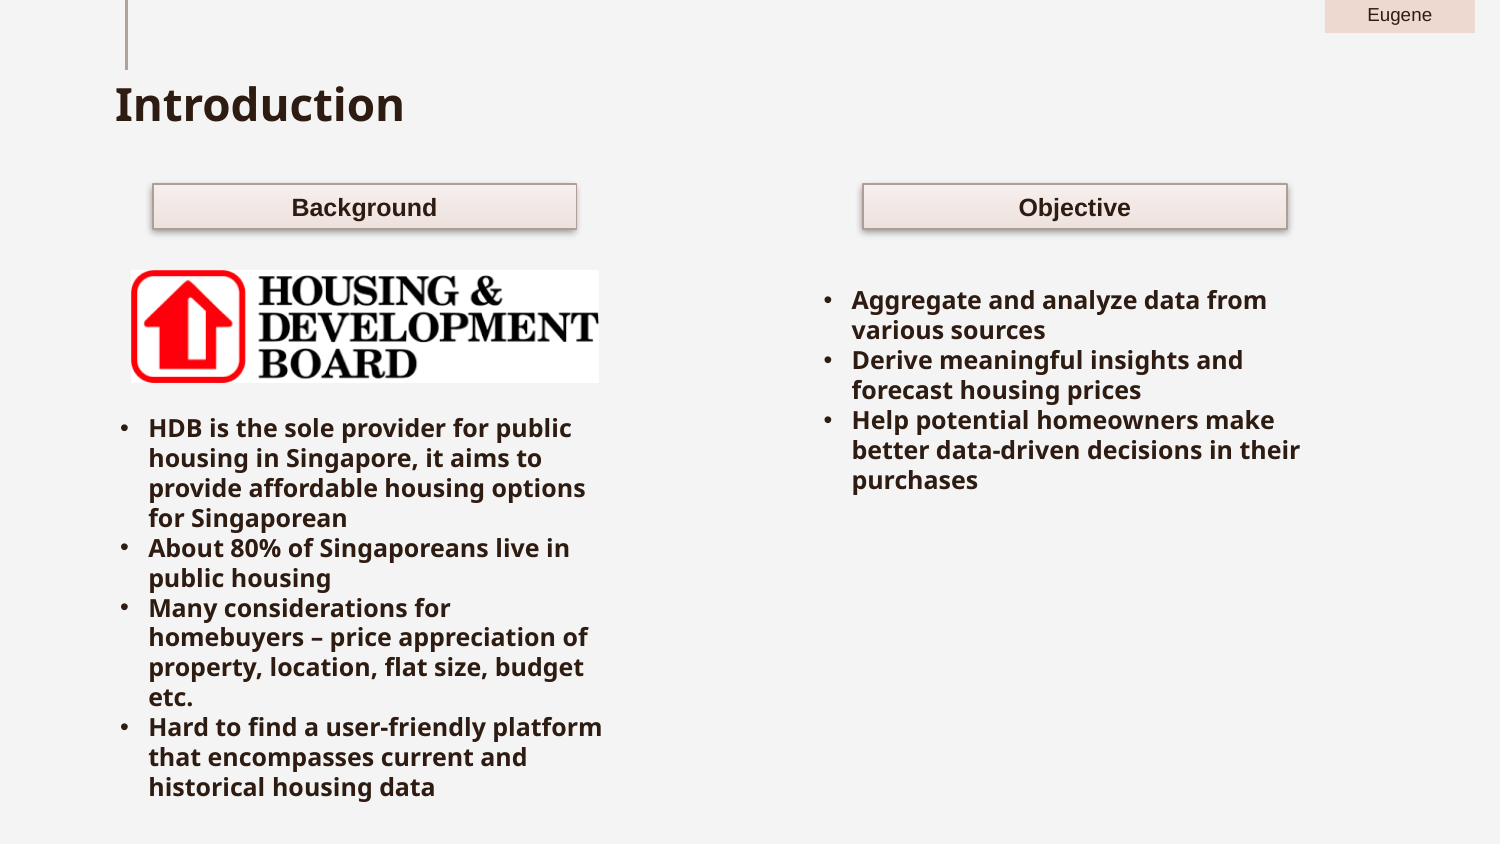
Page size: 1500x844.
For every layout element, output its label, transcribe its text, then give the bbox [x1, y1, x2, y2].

picture [130, 270, 600, 383]
subtitle Aggregate and analyze data from various sources Derive meaningful insights and forecast housing prices Help potential homeowners make better data-driven decisions in their purchases [808, 269, 1342, 513]
text_box Background [152, 183, 577, 230]
subtitle HDB is the sole provider for public housing in Singapore, it aims to provide affordable housing options for Singaporean About 80% of Singaporeans live in public housing Many considerations for homebuyers – price appreciation of property, location, flat size, budget etc. Hard to find a user-friendly platform that encompasses current and historical housing data [105, 397, 626, 745]
title Introduction [100, 61, 520, 217]
text_box Objective [862, 183, 1288, 230]
text_box Eugene [1323, 0, 1477, 35]
